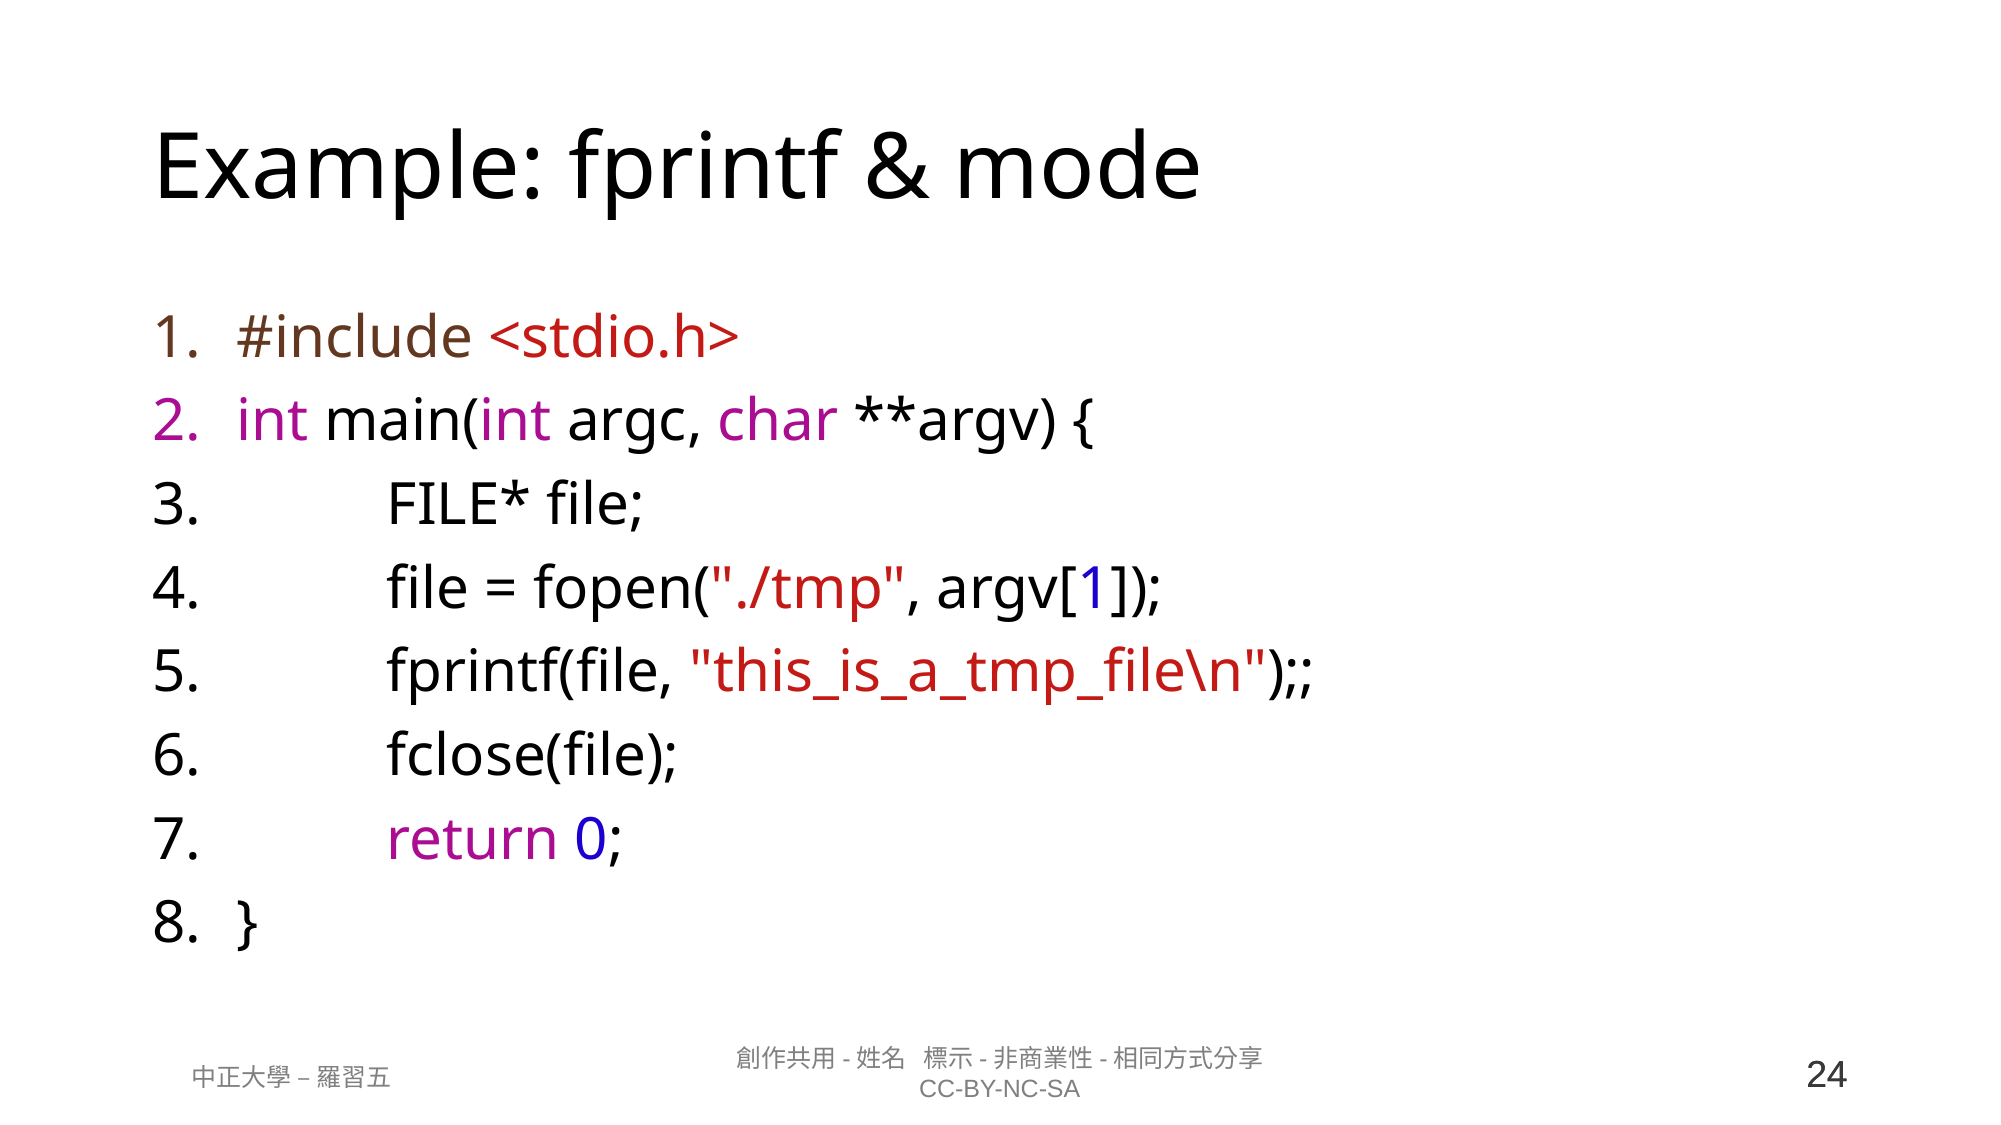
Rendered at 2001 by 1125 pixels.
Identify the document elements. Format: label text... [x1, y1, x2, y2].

list #include <stdio.h> int main(int argc, char **argv) { FILE* file; file = fopen("./tmp", argv[1]); fprintf(file, "this_is_a_tmp_file\n");; fclose(file); return 0; } [137, 299, 1863, 1014]
title Example: fprintf & mode [137, 59, 1863, 278]
